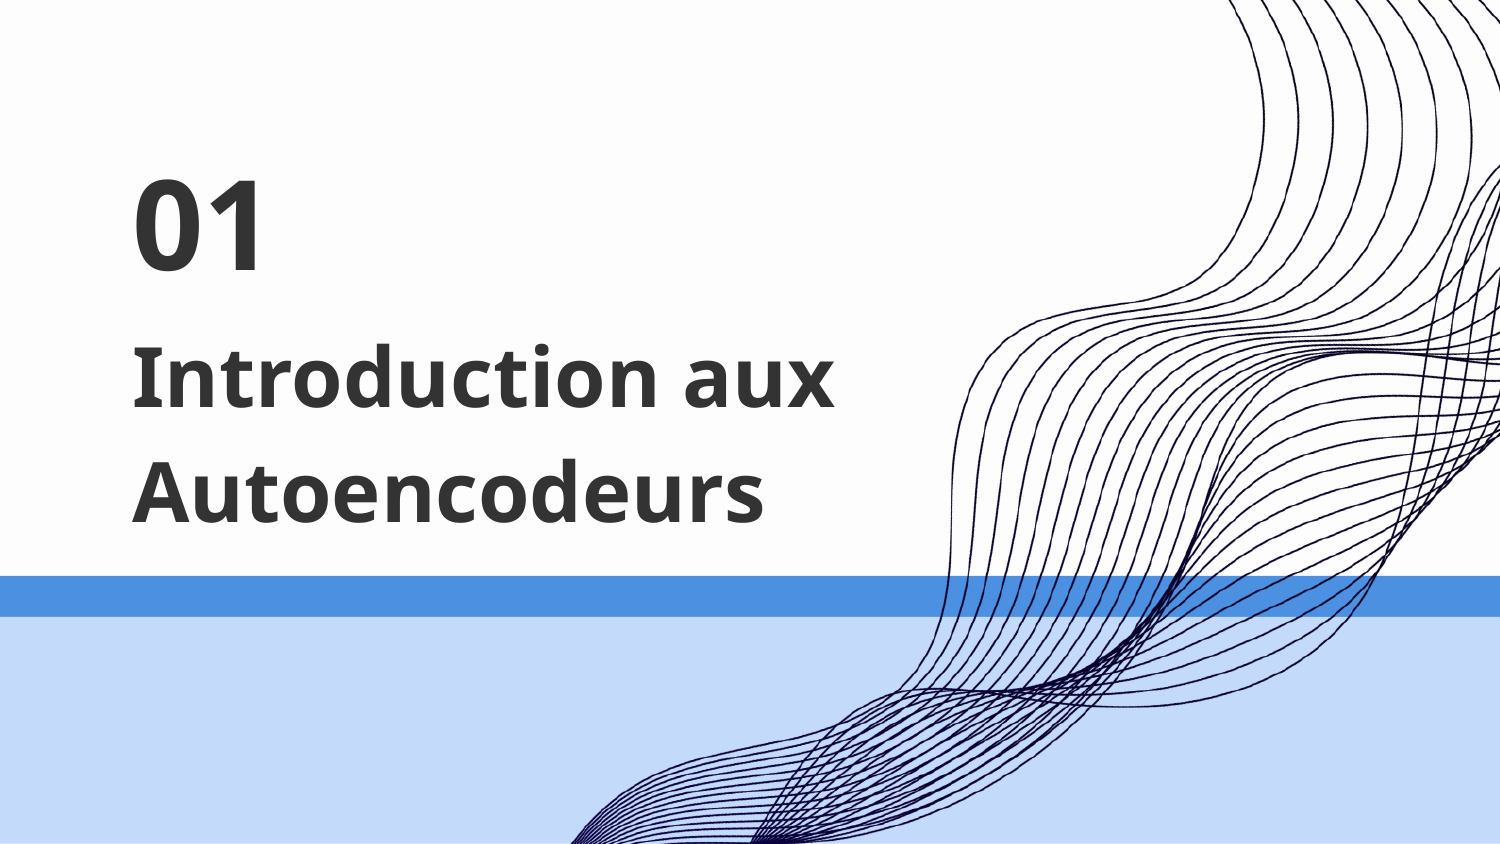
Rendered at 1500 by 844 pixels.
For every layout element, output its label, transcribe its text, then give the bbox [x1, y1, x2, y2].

picture [369, 0, 1500, 844]
title 01 [116, 139, 388, 311]
title Introduction aux Autoencodeurs [116, 406, 400, 655]
